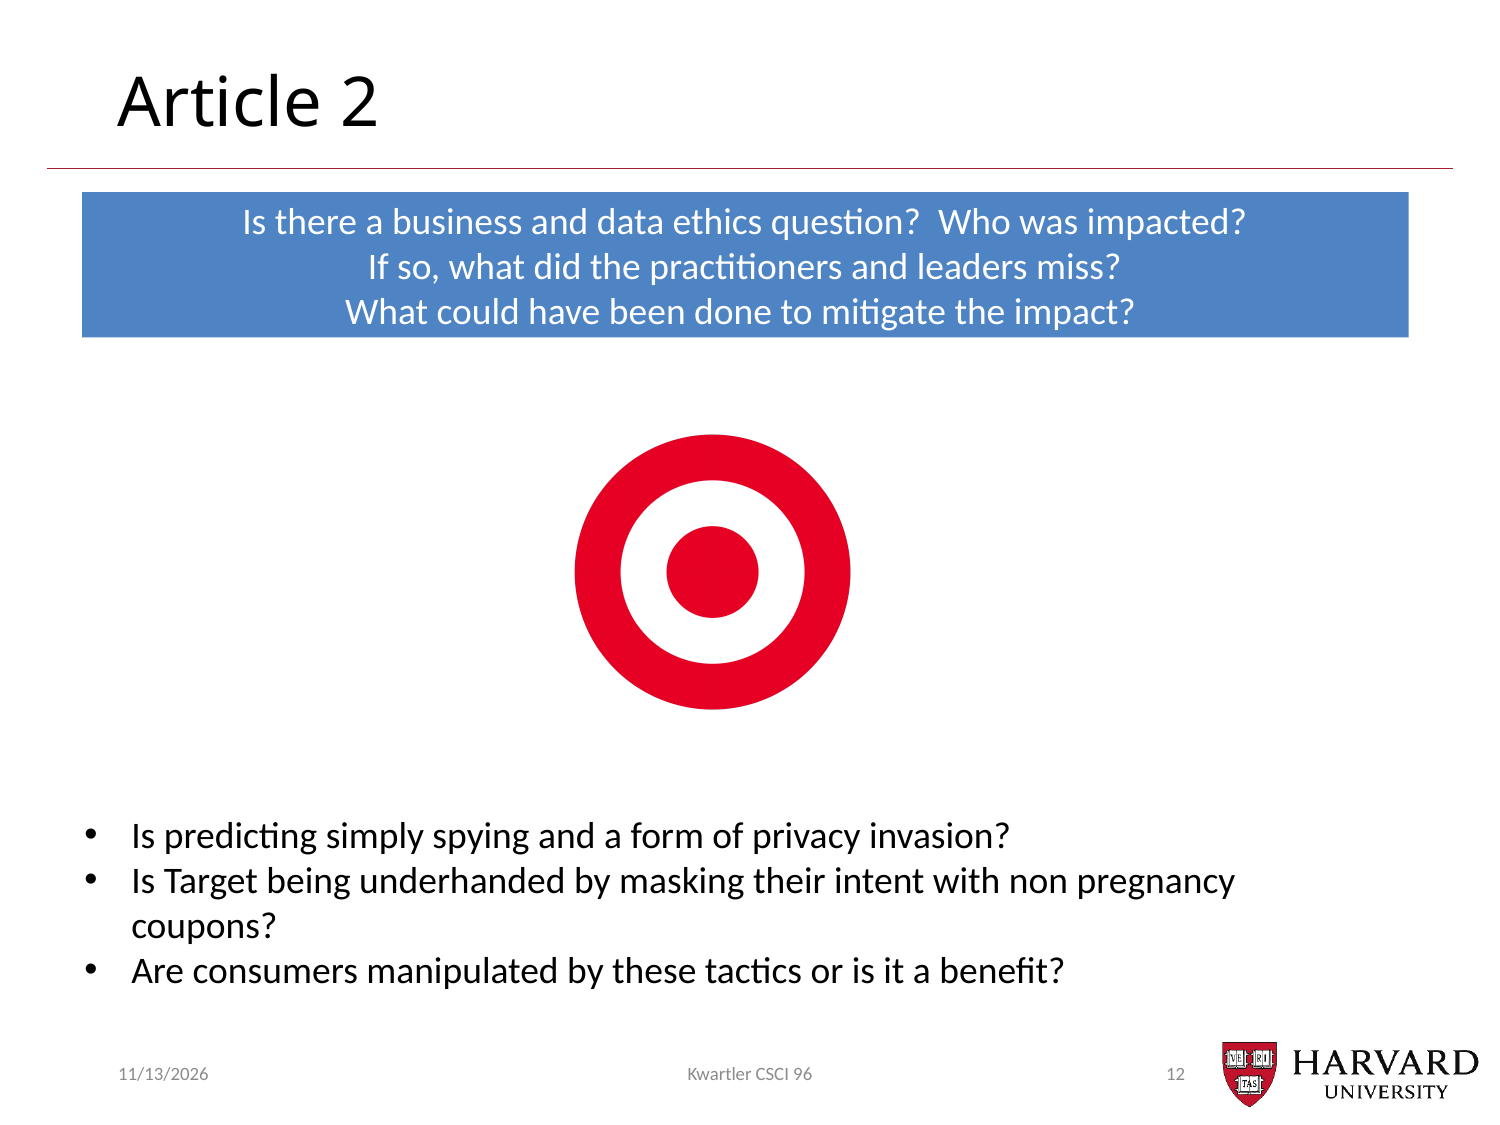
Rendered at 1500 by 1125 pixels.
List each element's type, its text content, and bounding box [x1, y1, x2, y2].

title Article 2 [103, 59, 1397, 157]
text_box Is there a business and data ethics question? Who was impacted? If so, what did the practitioners and leaders miss? What could have been done to mitigate the impact? [81, 191, 1410, 338]
text_box Is predicting simply spying and a form of privacy invasion? Is Target being underhanded by masking their intent with non pregnancy coupons? Are consumers manipulated by these tactics or is it a benefit? [68, 805, 1397, 997]
slide_number 12 [1059, 1042, 1200, 1103]
picture [1200, 1024, 1500, 1125]
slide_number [103, 1042, 441, 1103]
footer Kwartler CSCI 96 [496, 1042, 1004, 1103]
picture [562, 422, 863, 722]
